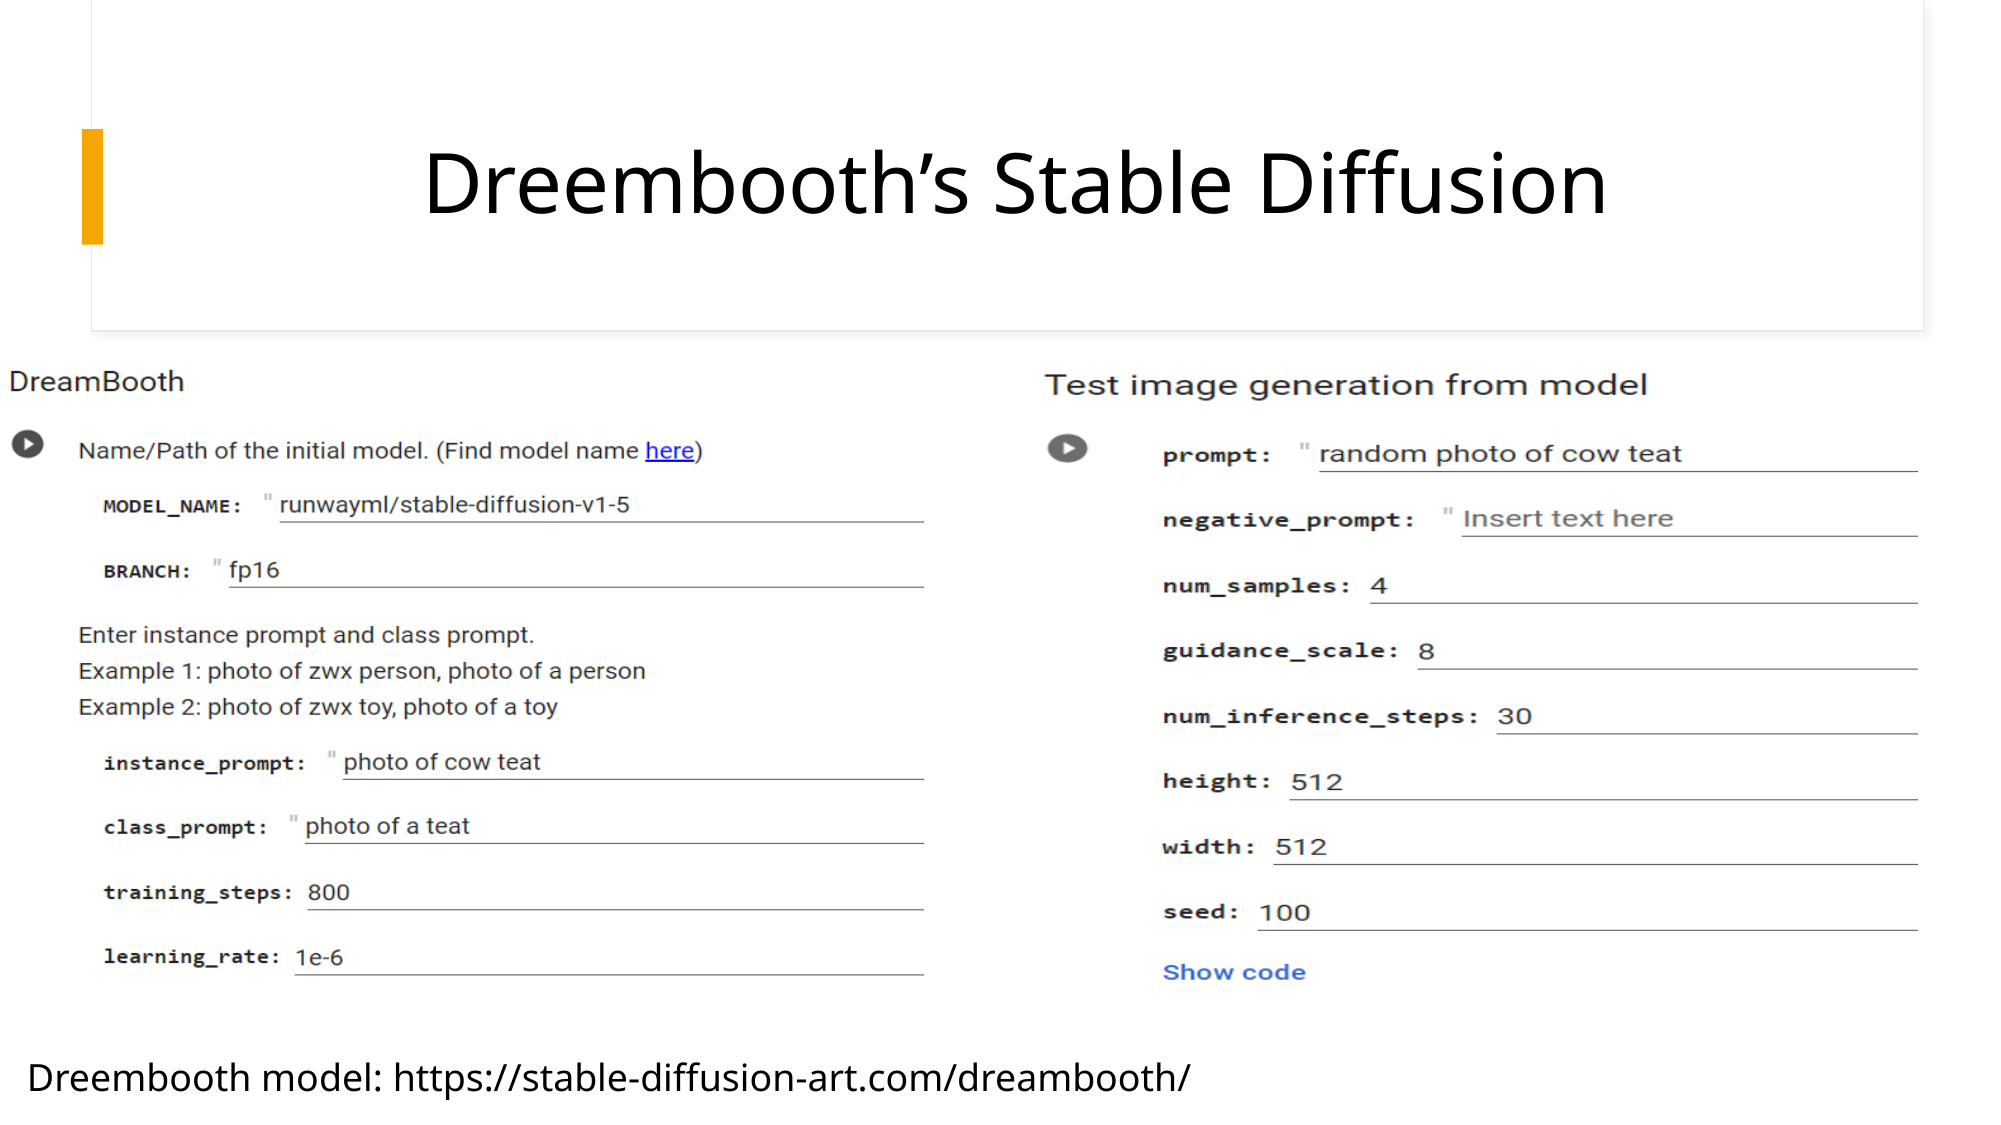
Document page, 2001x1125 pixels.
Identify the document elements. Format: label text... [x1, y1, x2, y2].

title Dreembooth’s Stable Diffusion [183, 90, 1851, 284]
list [0, 362, 924, 998]
text_box Dreembooth model: https://stable-diffusion-art.com/dreambooth/ [12, 1046, 1292, 1107]
picture [1030, 362, 1918, 998]
